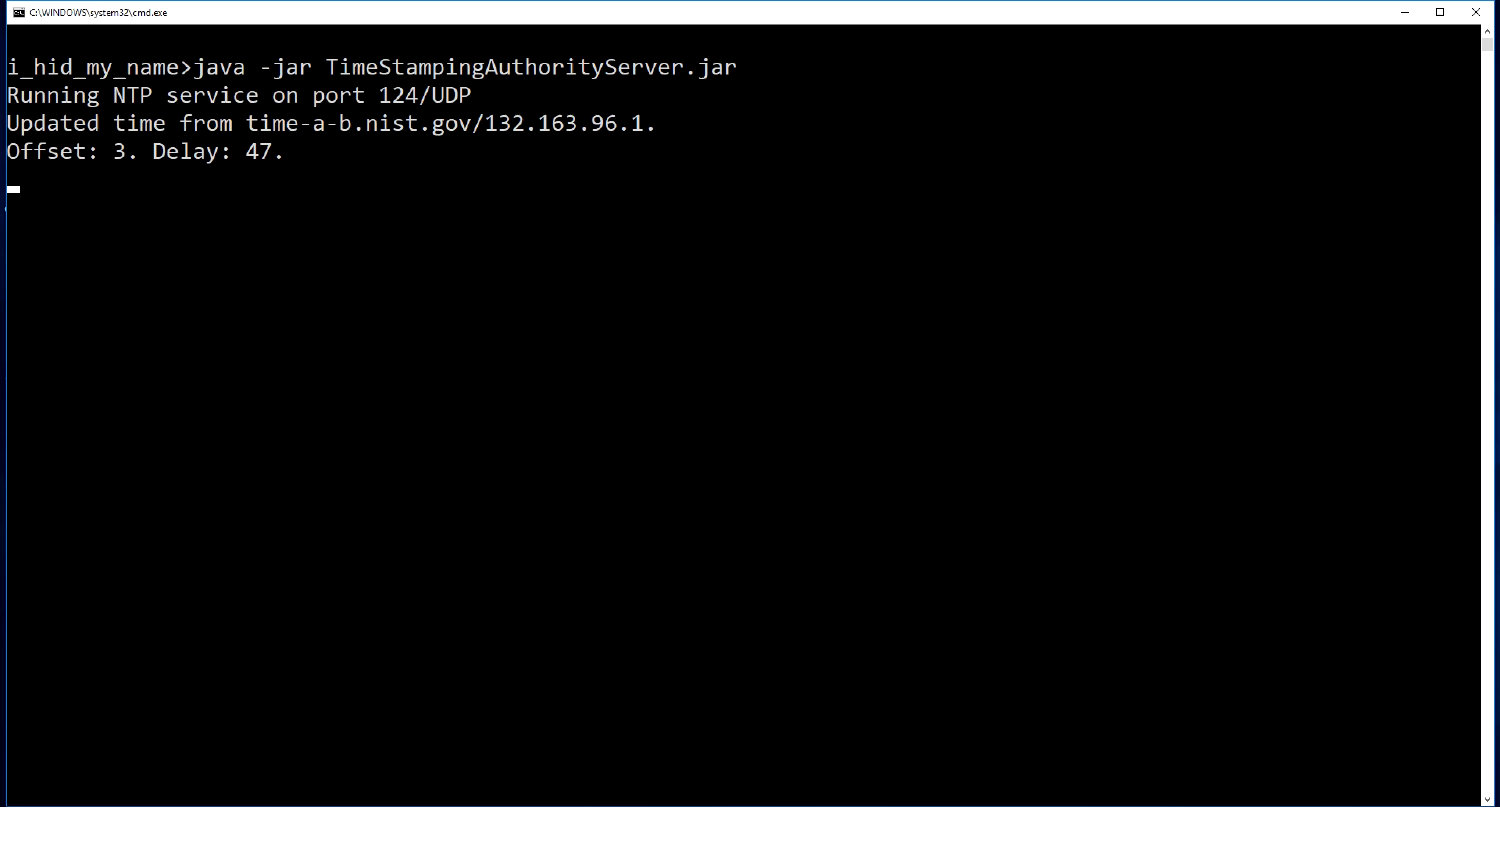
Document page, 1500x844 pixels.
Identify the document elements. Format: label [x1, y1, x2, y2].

text_box [0, 0, 1500, 809]
